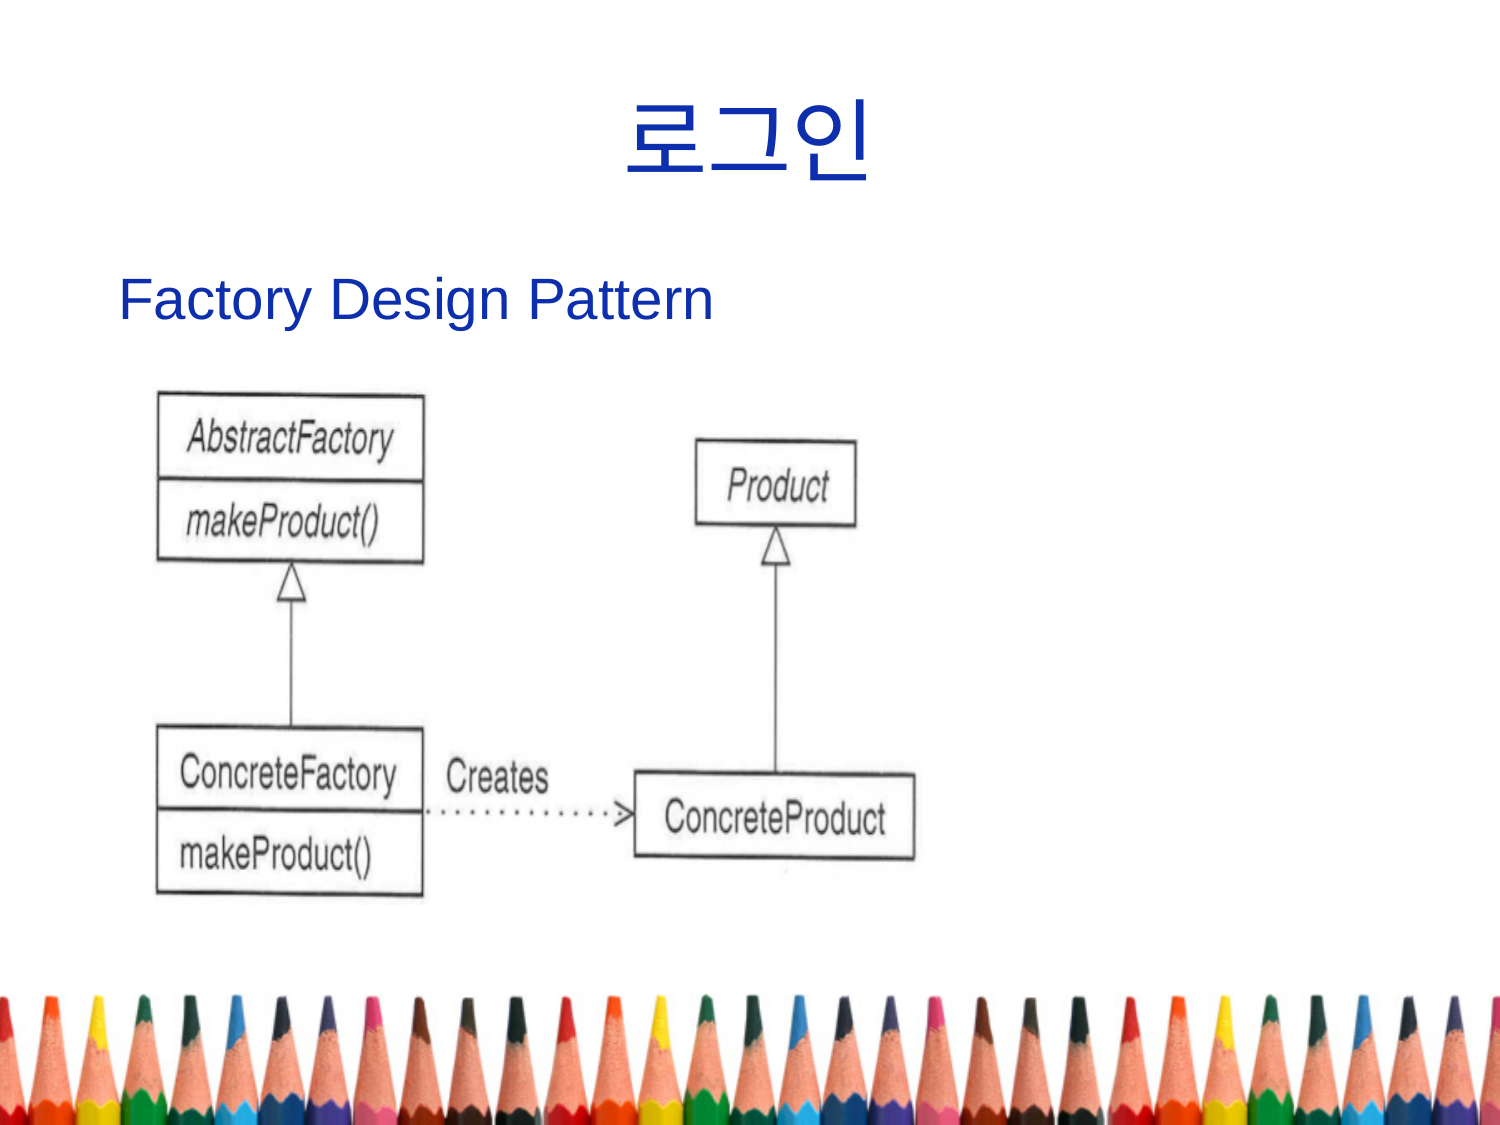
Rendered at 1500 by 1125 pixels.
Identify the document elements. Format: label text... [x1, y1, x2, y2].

text_box Factory Design Pattern [103, 253, 1106, 339]
title 로그인 [75, 45, 1425, 233]
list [142, 360, 925, 905]
picture [0, 0, 1500, 1125]
